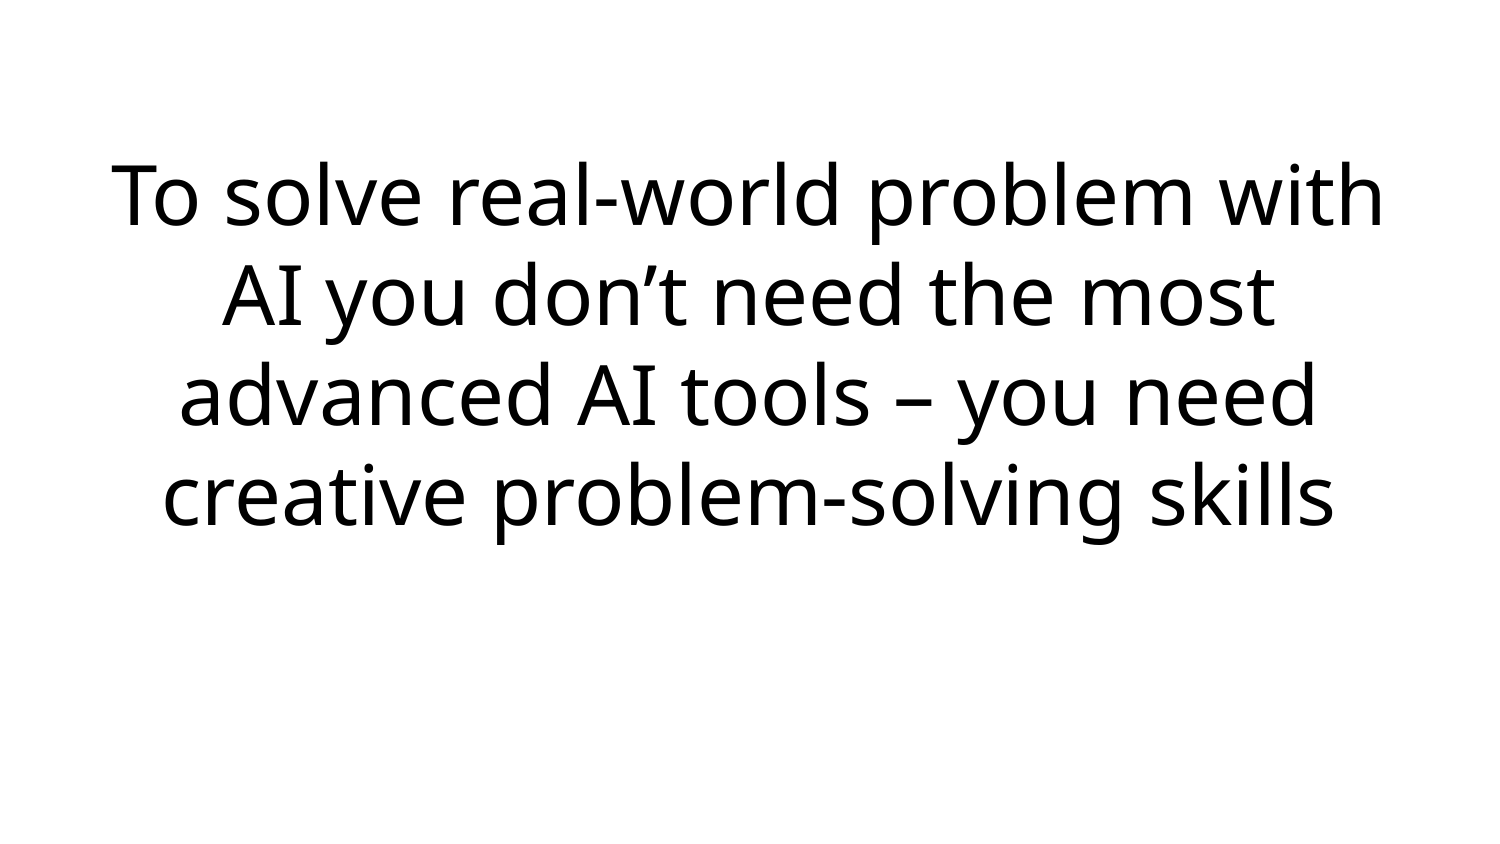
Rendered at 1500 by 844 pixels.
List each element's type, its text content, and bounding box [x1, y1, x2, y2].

list To solve real-world problem with AI you don’t need the most advanced AI tools – you need creative problem-solving skills [62, 134, 1438, 625]
